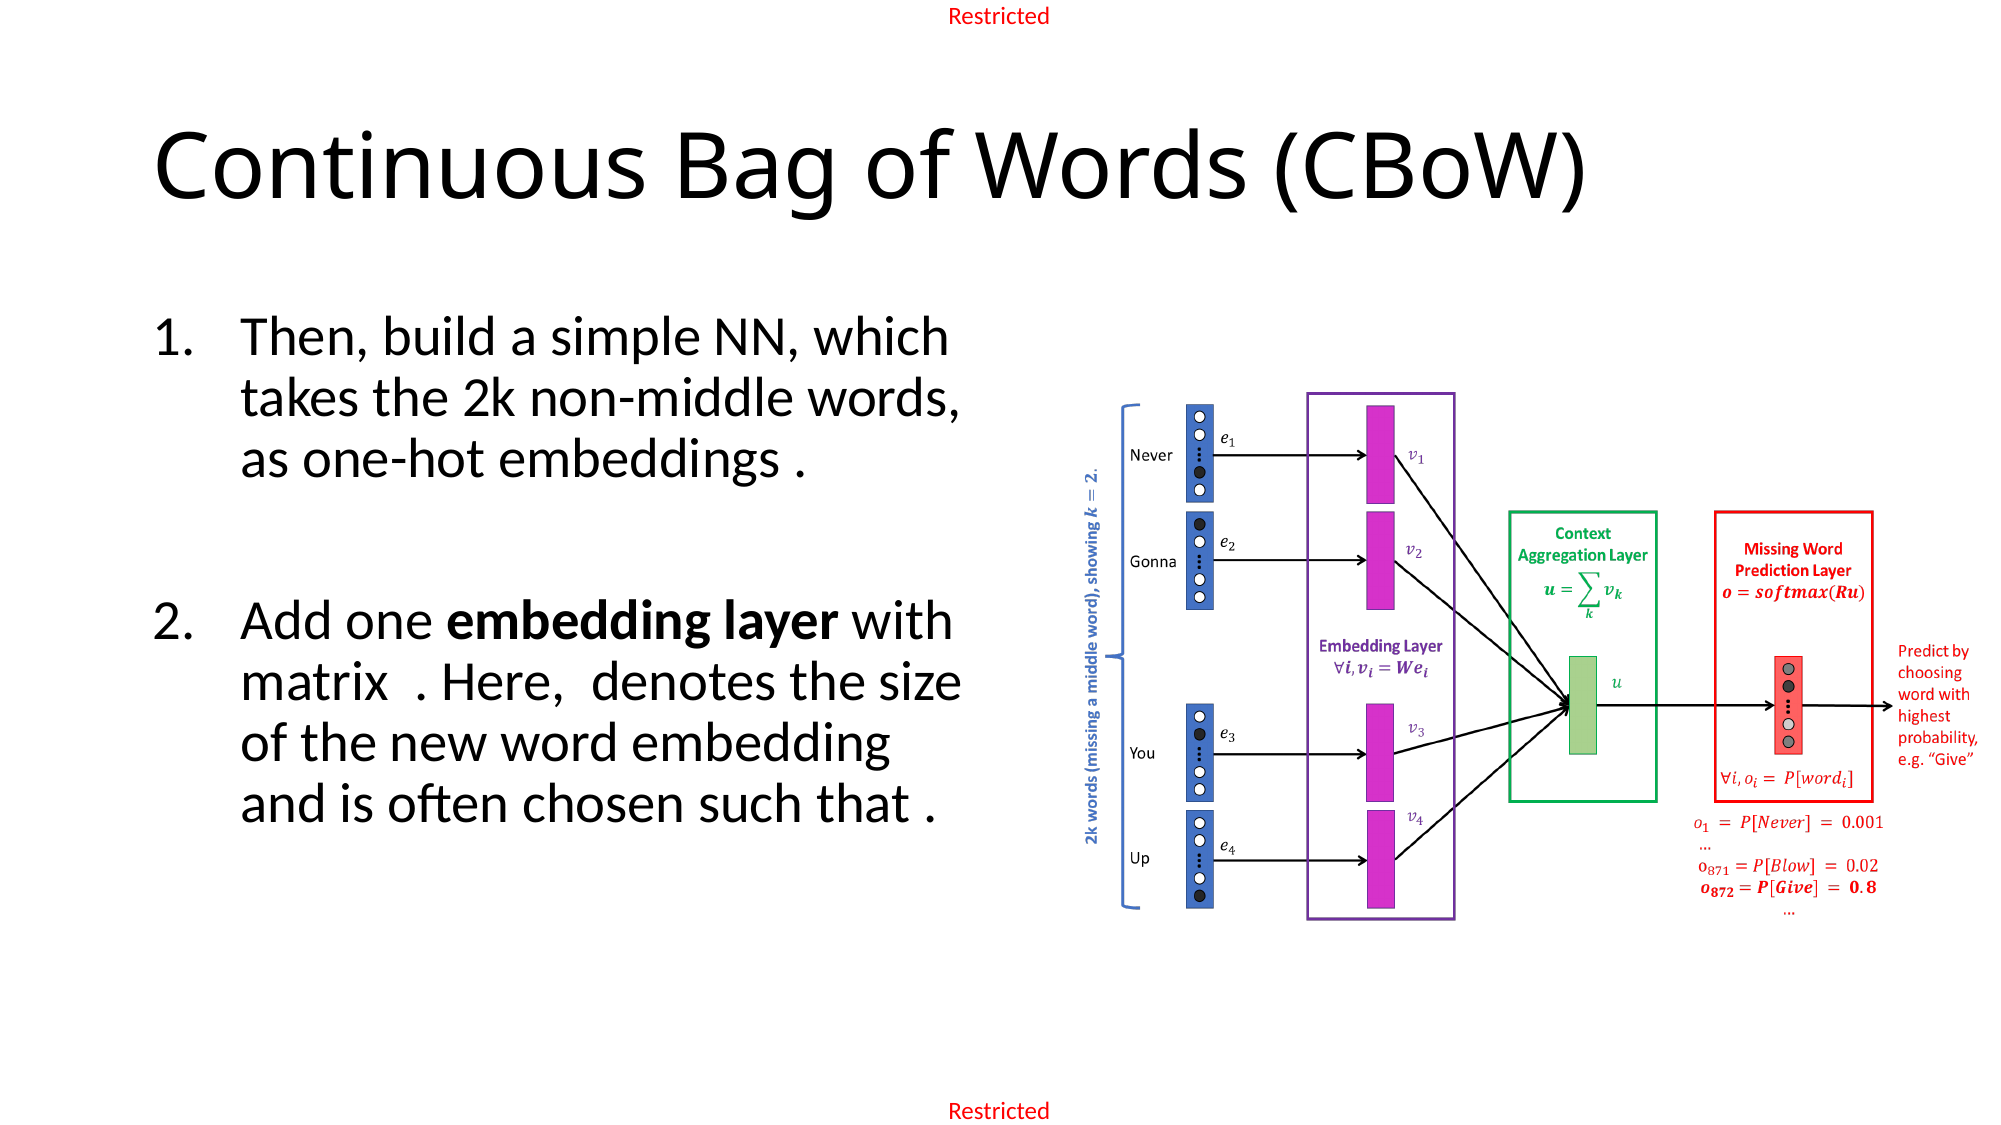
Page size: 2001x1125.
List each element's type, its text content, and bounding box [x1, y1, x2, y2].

title Continuous Bag of Words (CBoW) [137, 59, 1863, 278]
picture [1074, 392, 2000, 924]
